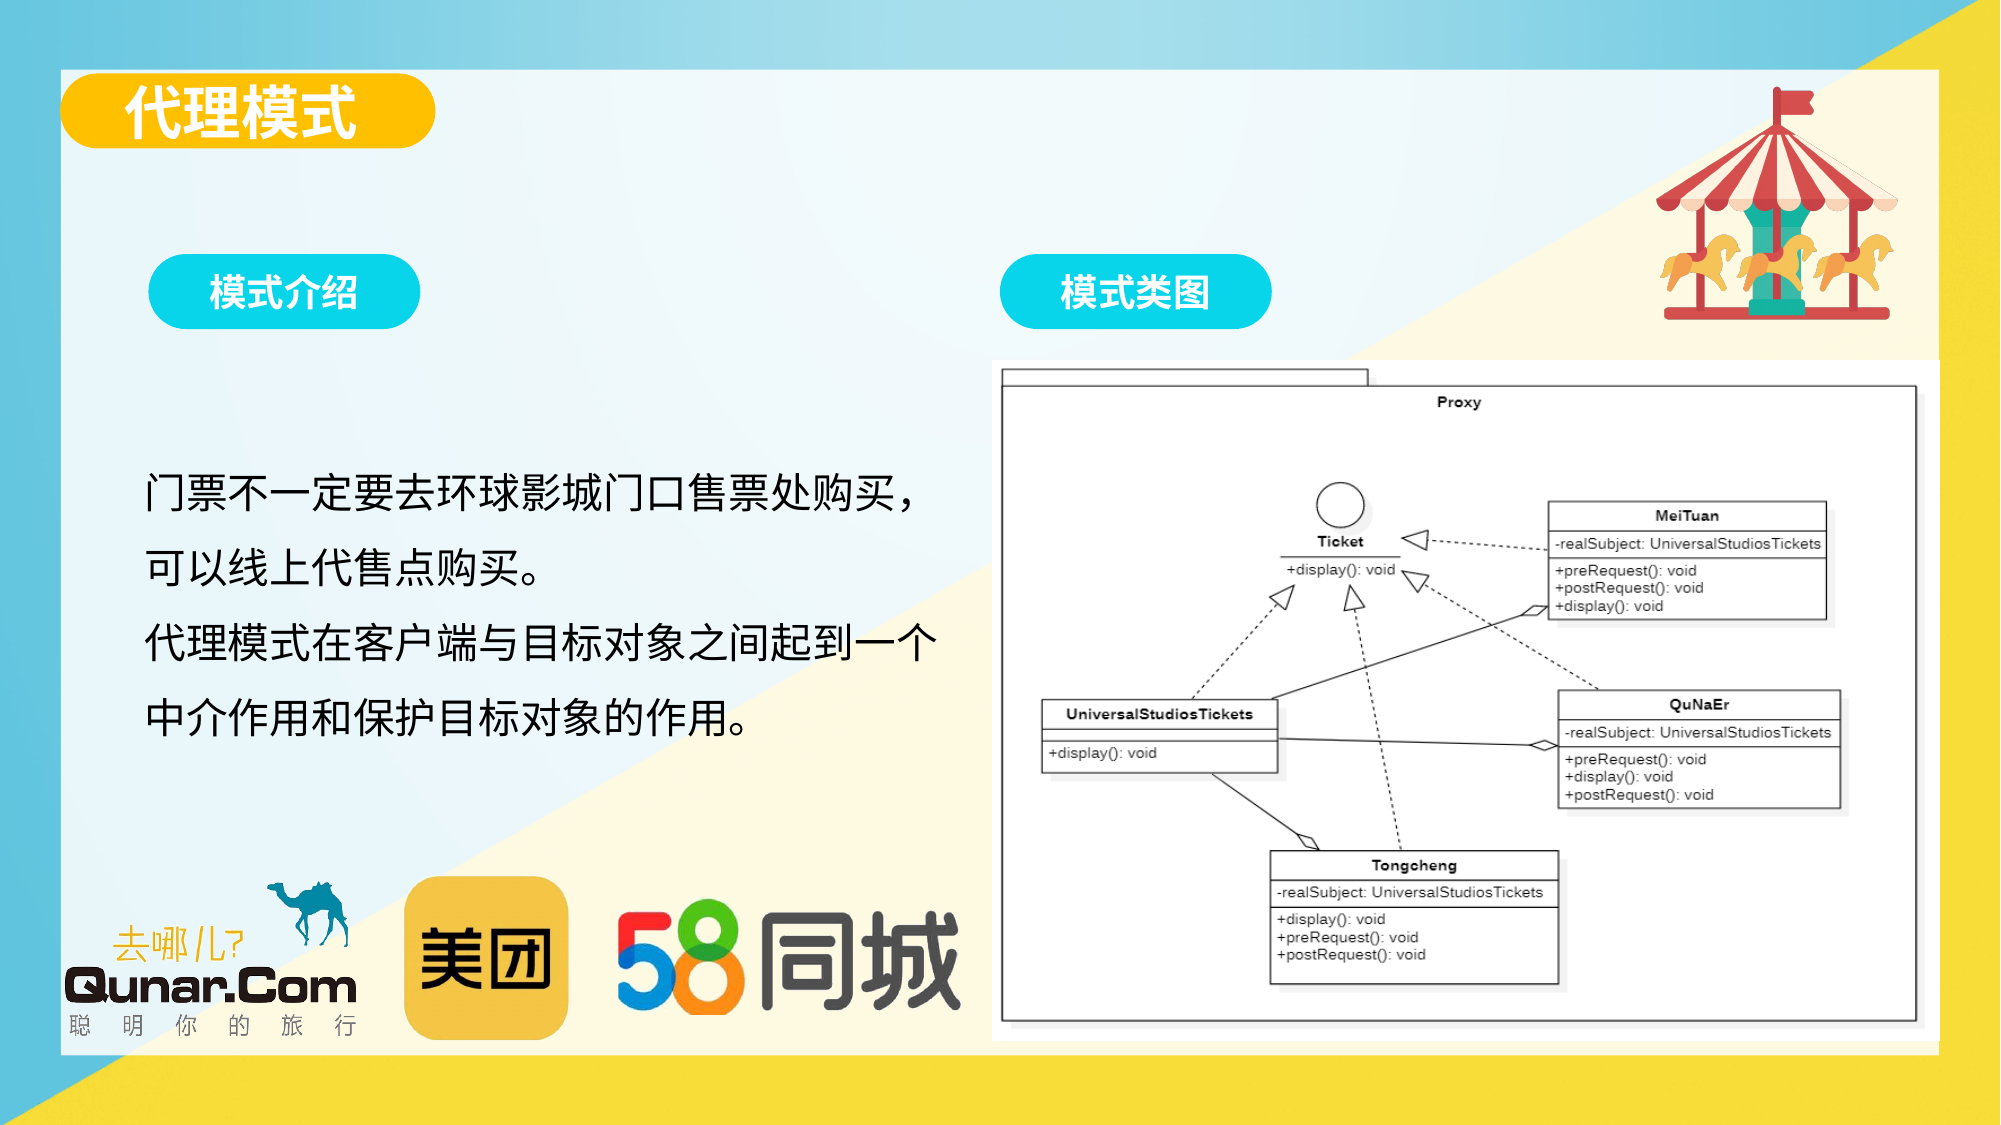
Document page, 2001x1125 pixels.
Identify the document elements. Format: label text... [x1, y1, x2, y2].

text_box 门票不一定要去环球影城门口售票处购买，可以线上代售点购买。 代理模式在客户端与目标对象之间起到一个中介作用和保护目标对象的作用。 [129, 434, 992, 750]
text_box 模式介绍 [147, 253, 422, 331]
picture [0, 0, 2000, 1125]
text_box 模式类图 [998, 253, 1273, 331]
text_box 代理模式 [59, 72, 437, 150]
